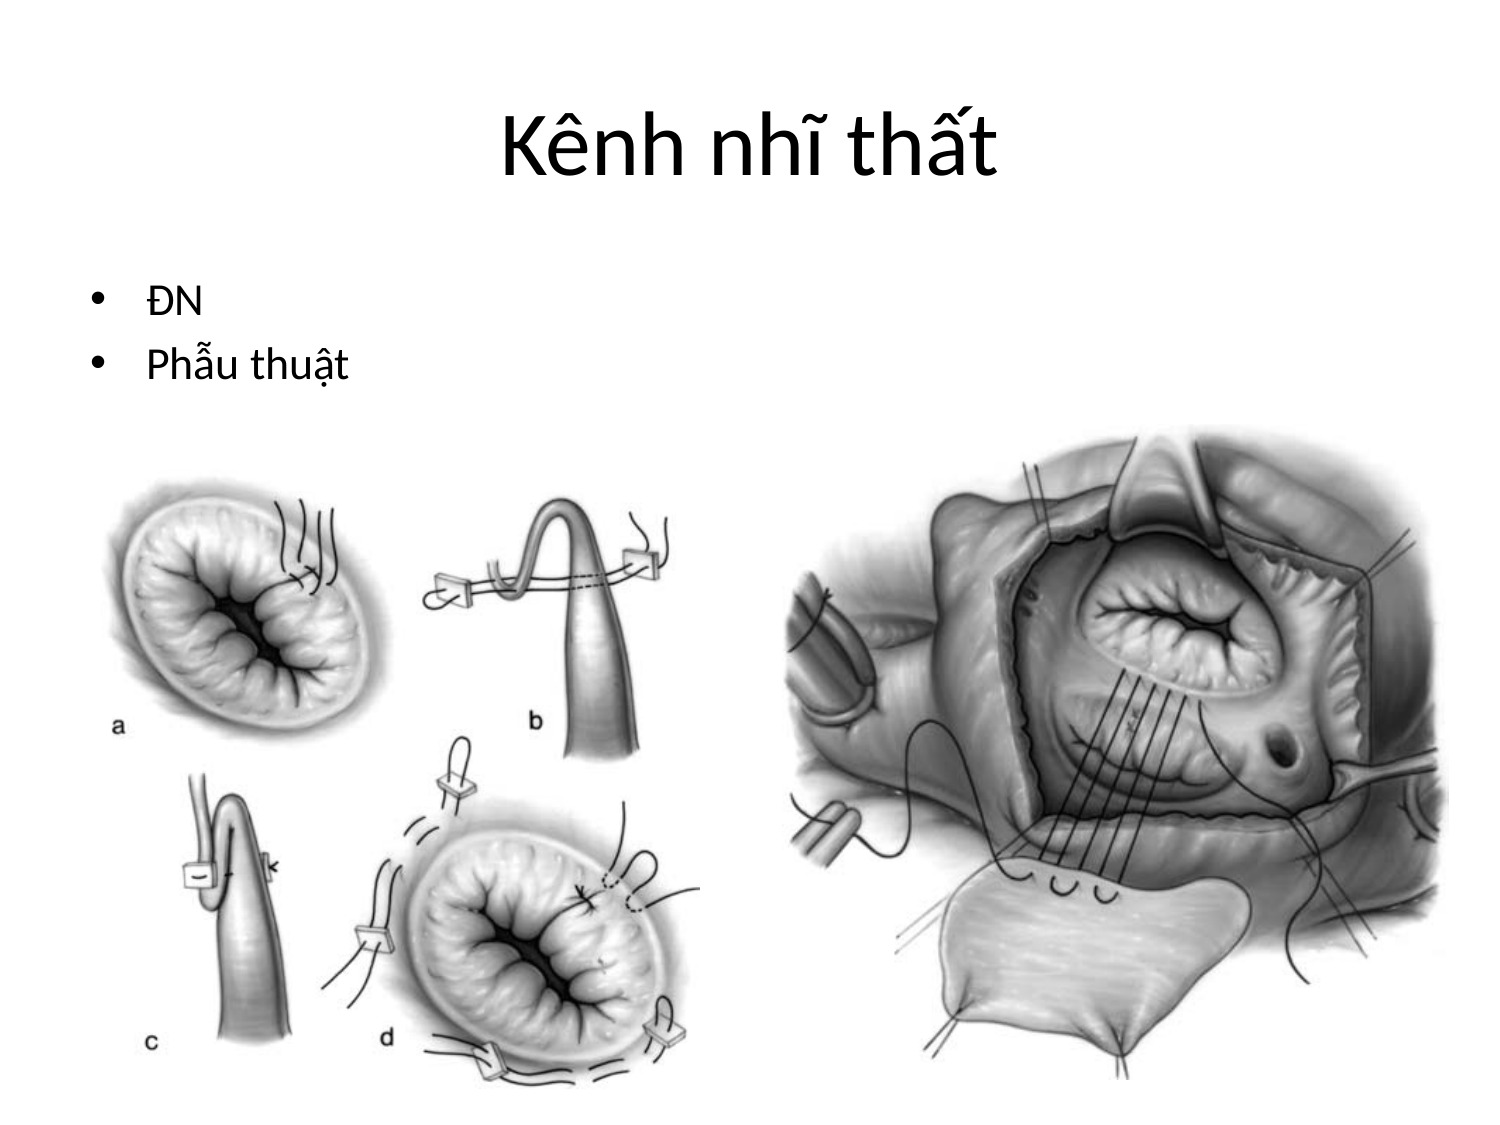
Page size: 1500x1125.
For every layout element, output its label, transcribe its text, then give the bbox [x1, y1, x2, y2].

picture [782, 424, 1449, 1081]
title Kênh nhĩ thất [75, 45, 1425, 233]
picture [101, 469, 701, 1089]
list ĐN Phẫu thuật [75, 262, 600, 425]
